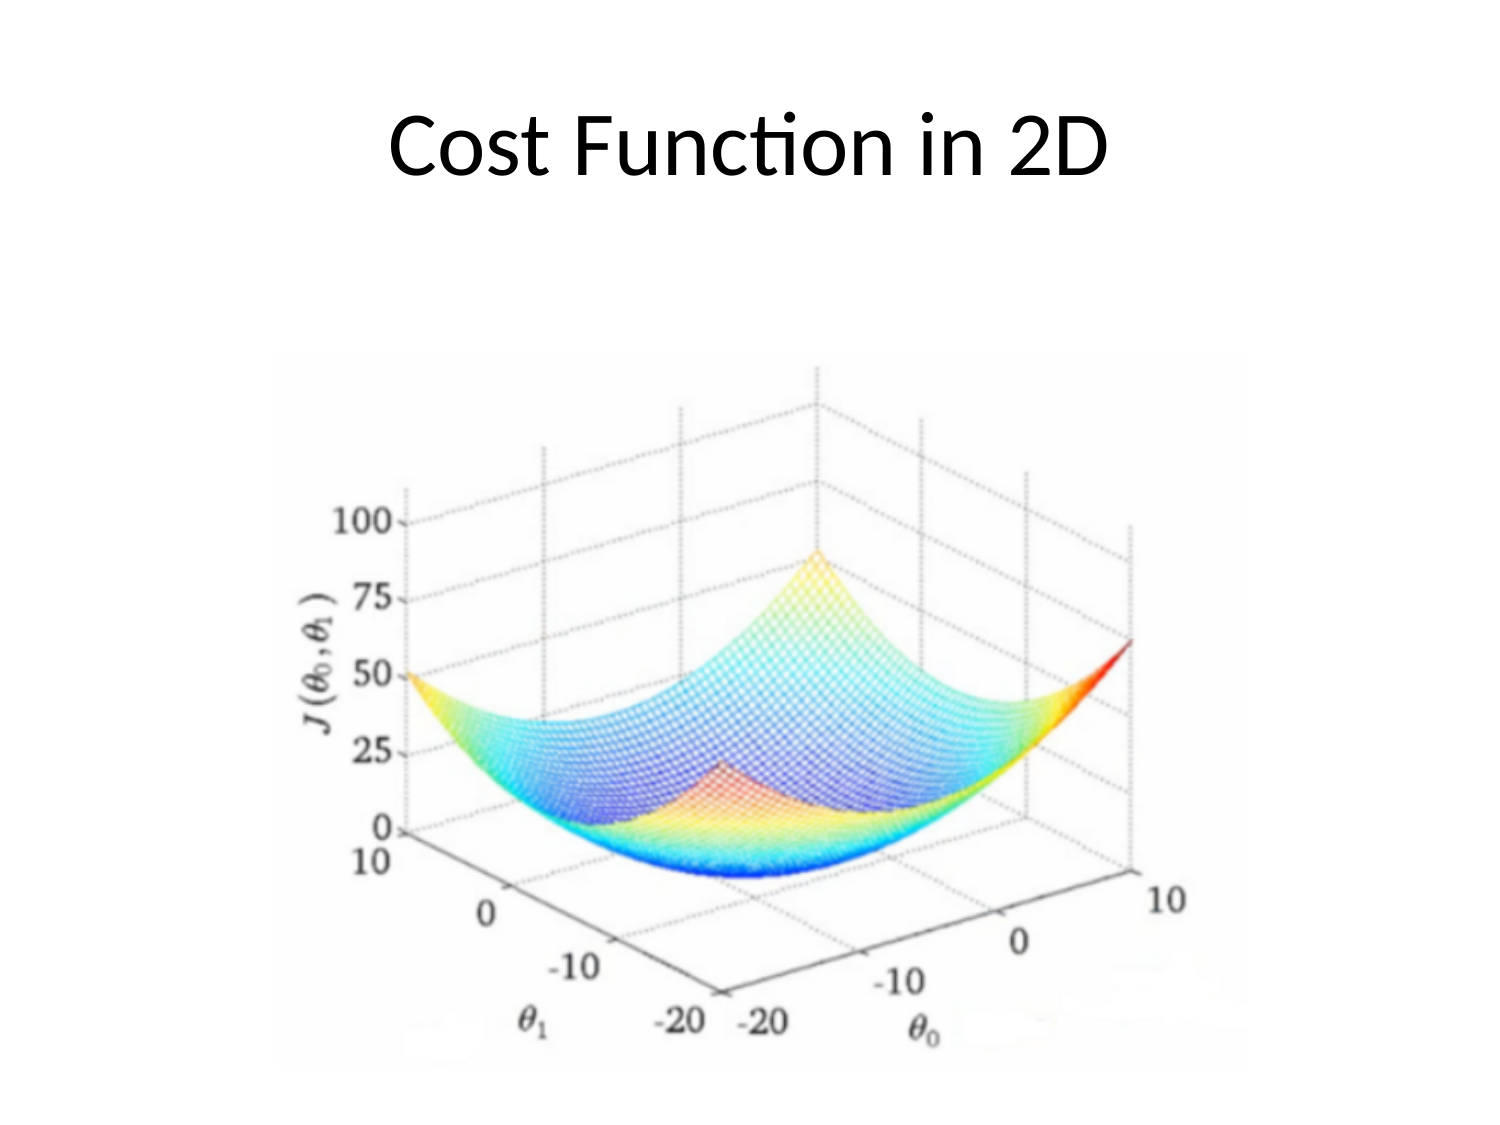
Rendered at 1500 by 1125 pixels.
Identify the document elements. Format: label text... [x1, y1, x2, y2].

title Cost Function in 2D [75, 45, 1425, 233]
picture [268, 317, 1251, 1080]
